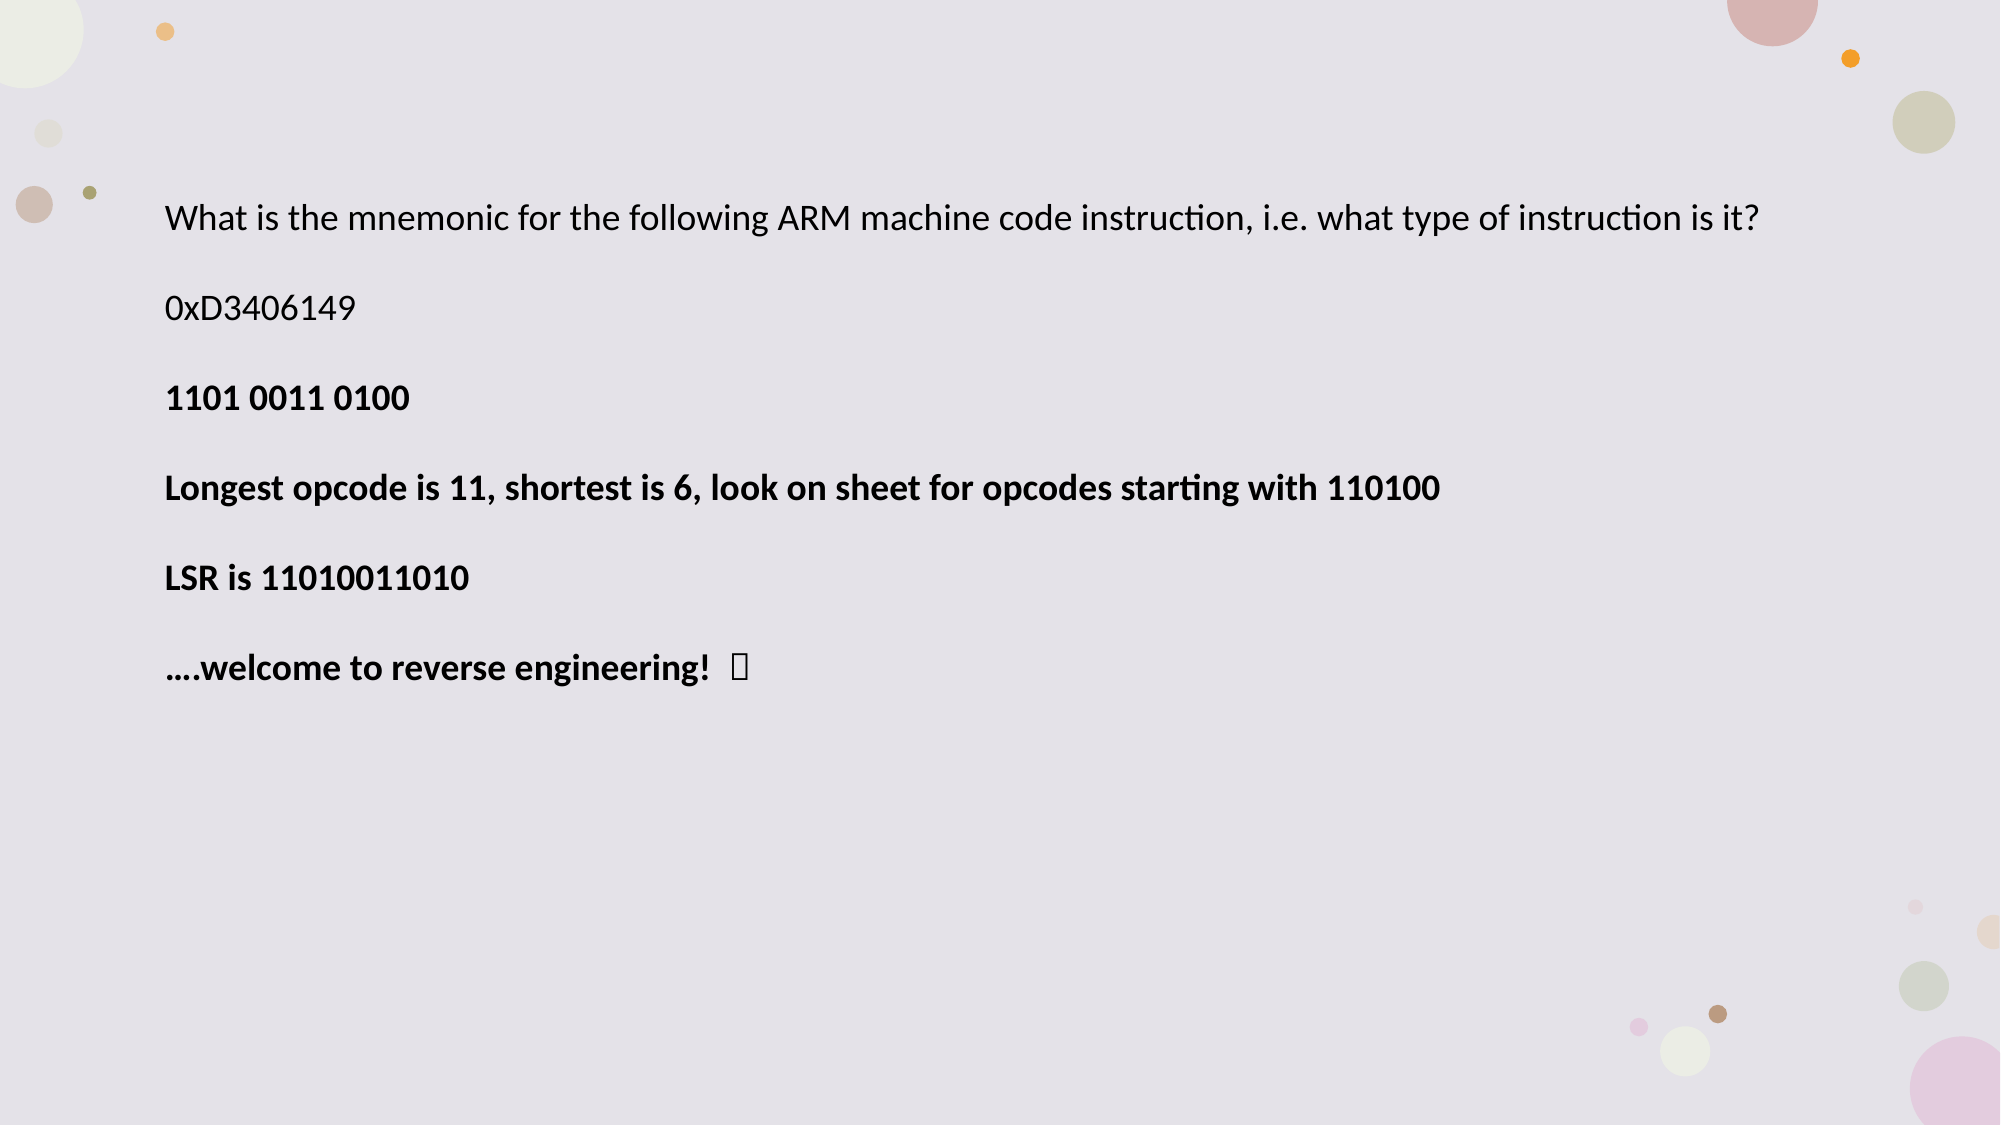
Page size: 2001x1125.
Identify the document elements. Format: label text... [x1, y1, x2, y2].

text_box What is the mnemonic for the following ARM machine code instruction, i.e. what type of instruction is it? 0xD3406149 1101 0011 0100 Longest opcode is 11, shortest is 6, look on sheet for opcodes starting with 110100 LSR is 11010011010 ….welcome to reverse engineering!  [150, 185, 1787, 966]
